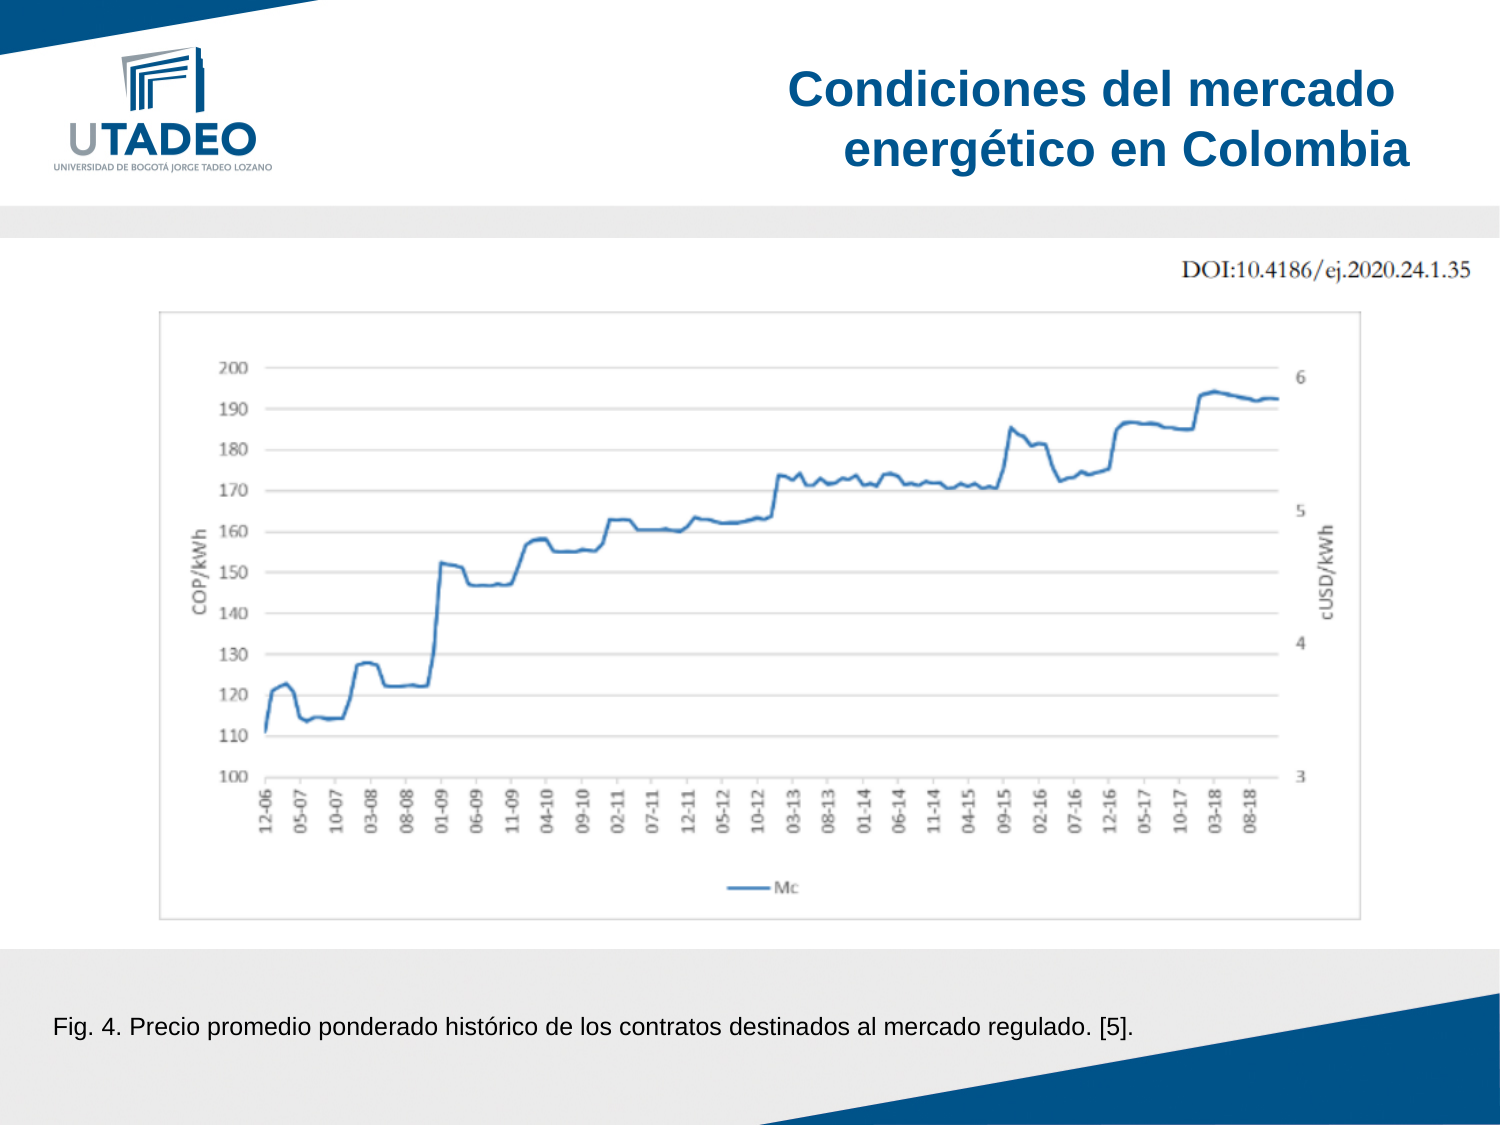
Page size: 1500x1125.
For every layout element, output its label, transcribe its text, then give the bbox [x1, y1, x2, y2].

picture [0, 0, 1500, 1125]
title Condiciones del mercado energético en Colombia [75, 22, 1425, 211]
text_box Fig. 4. Precio promedio ponderado histórico de los contratos destinados al mercado regulado. [5]. [38, 1003, 1331, 1048]
